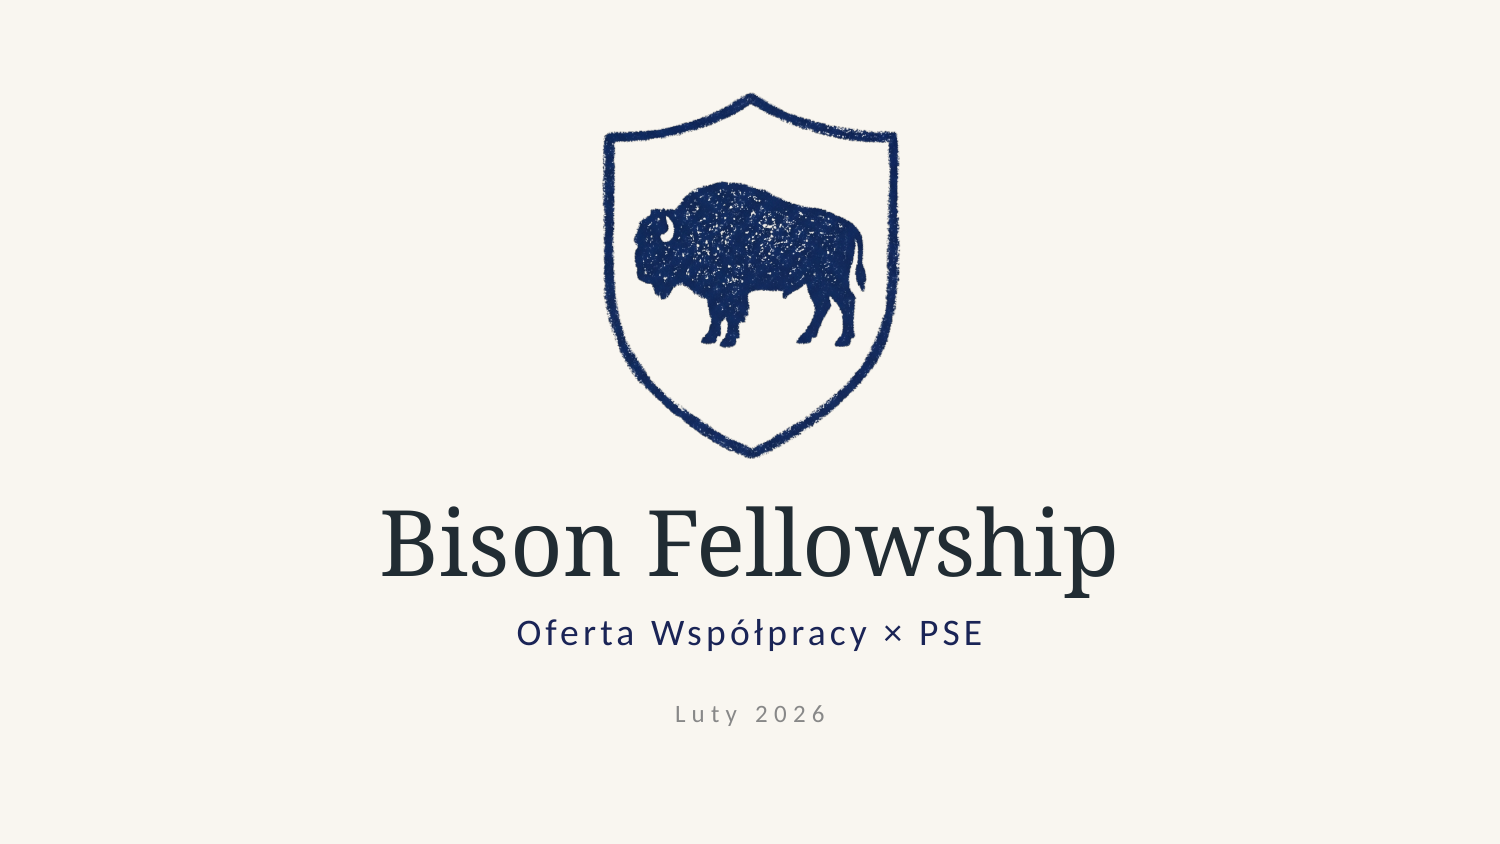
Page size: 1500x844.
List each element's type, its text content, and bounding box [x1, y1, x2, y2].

text_box Oferta Współpracy × PSE [74, 592, 1425, 668]
picture [562, 89, 938, 465]
text_box Luty 2026 [74, 682, 1425, 743]
text_box Bison Fellowship [74, 479, 1425, 592]
